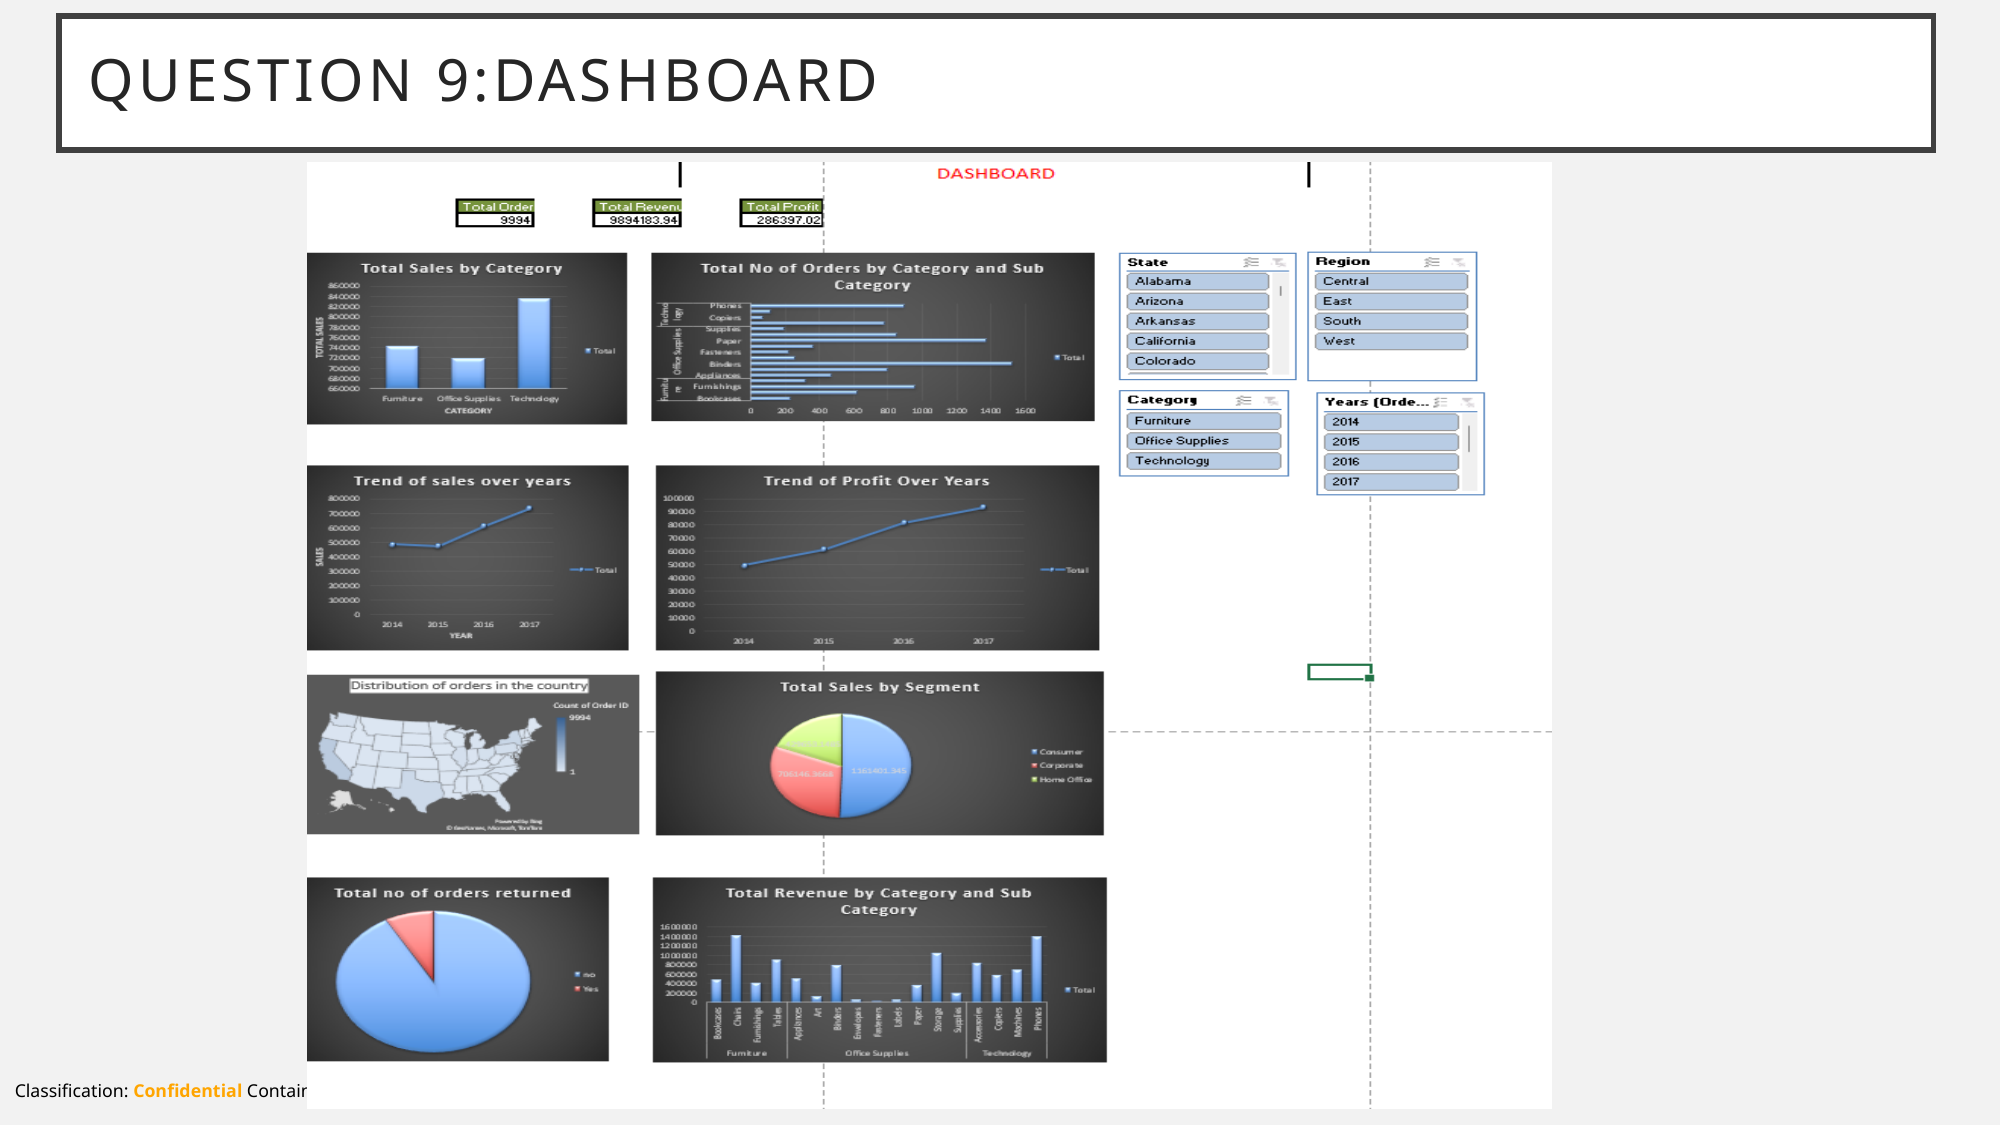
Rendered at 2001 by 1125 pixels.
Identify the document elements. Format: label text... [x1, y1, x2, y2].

title Question 9:DASHBOARD [56, 13, 1936, 153]
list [306, 162, 1552, 1109]
